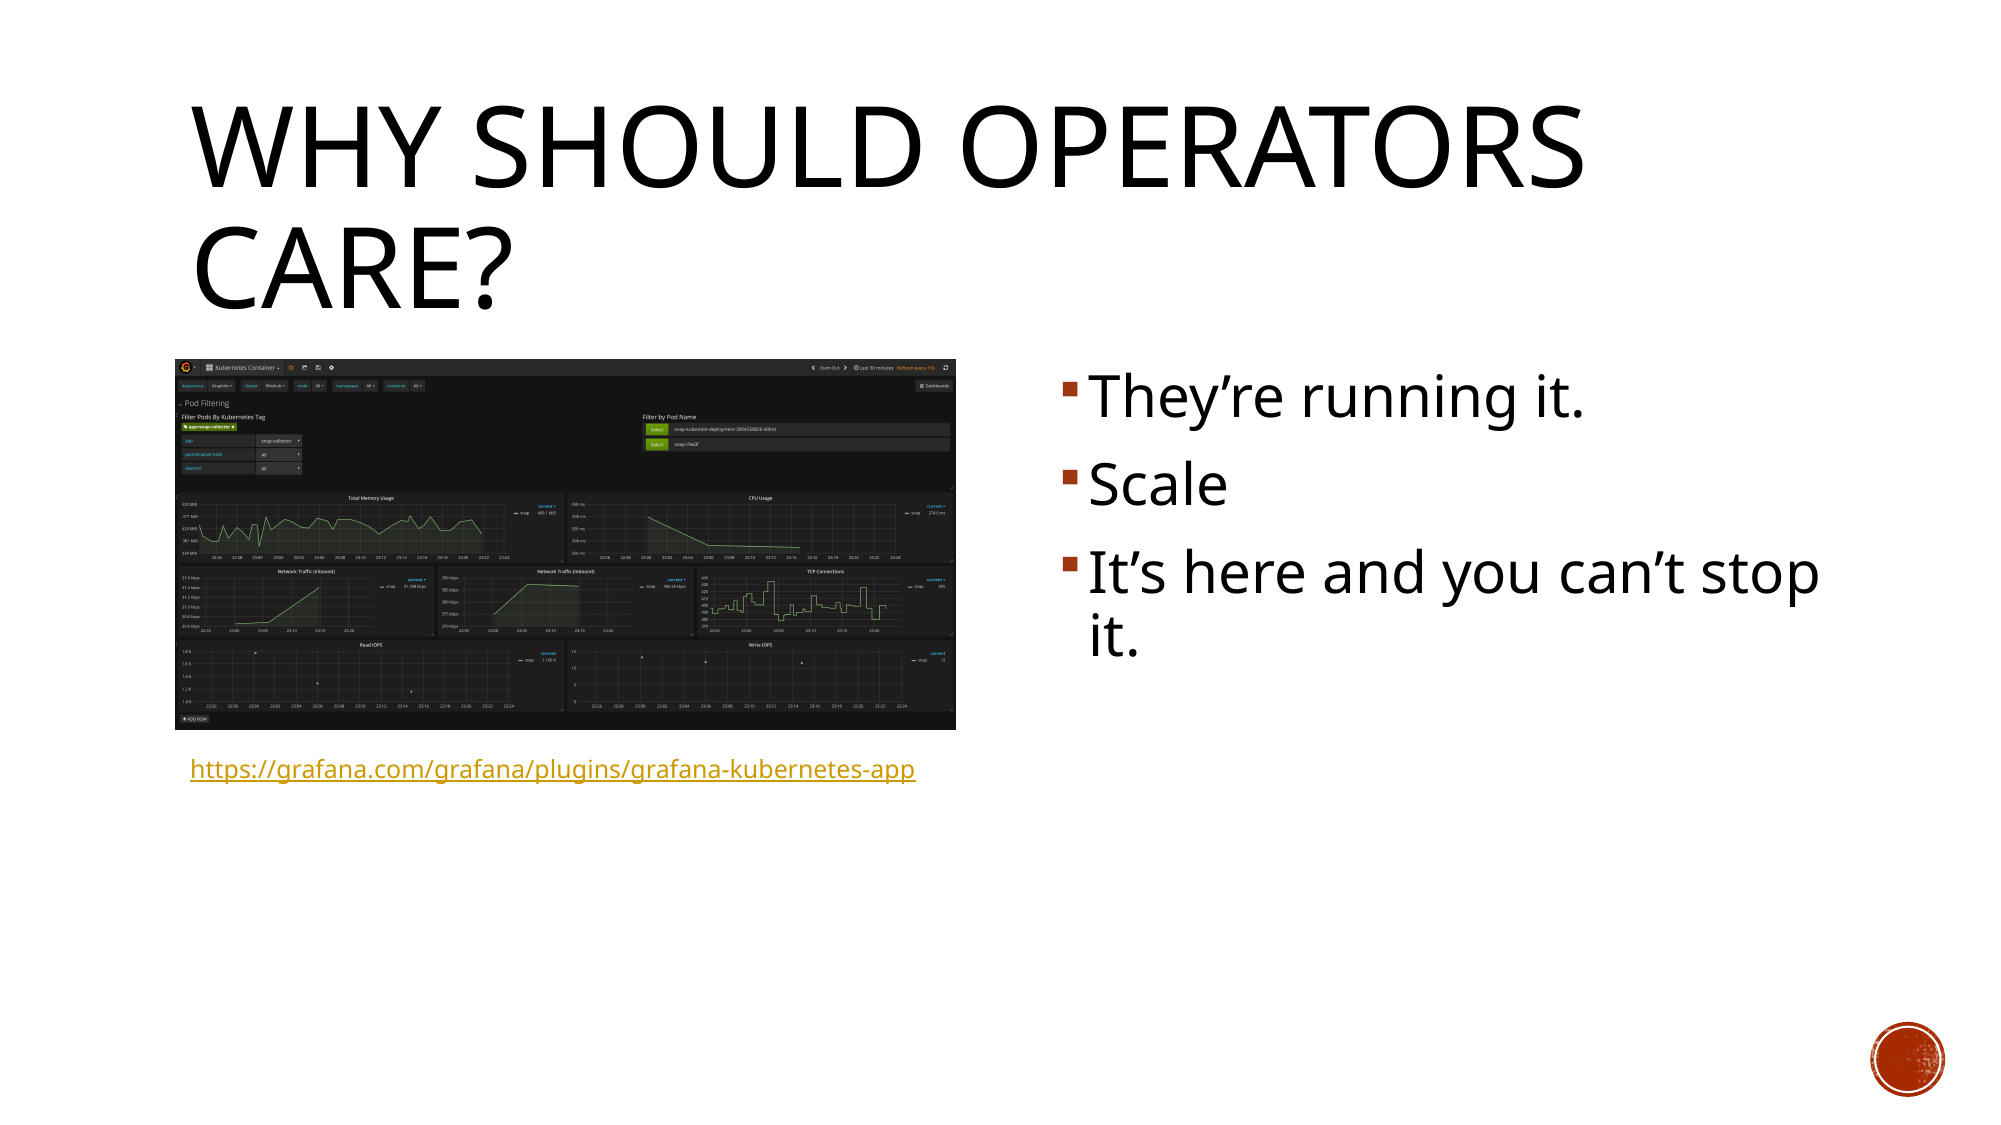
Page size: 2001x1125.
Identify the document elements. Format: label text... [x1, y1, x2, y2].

list They’re running it. Scale It’s here and you can’t stop it. [1043, 360, 1886, 1013]
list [179, 365, 953, 728]
title Why Should Operators care? [175, 79, 1826, 344]
text_box https://grafana.com/grafana/plugins/grafana-kubernetes-app [175, 746, 1308, 795]
